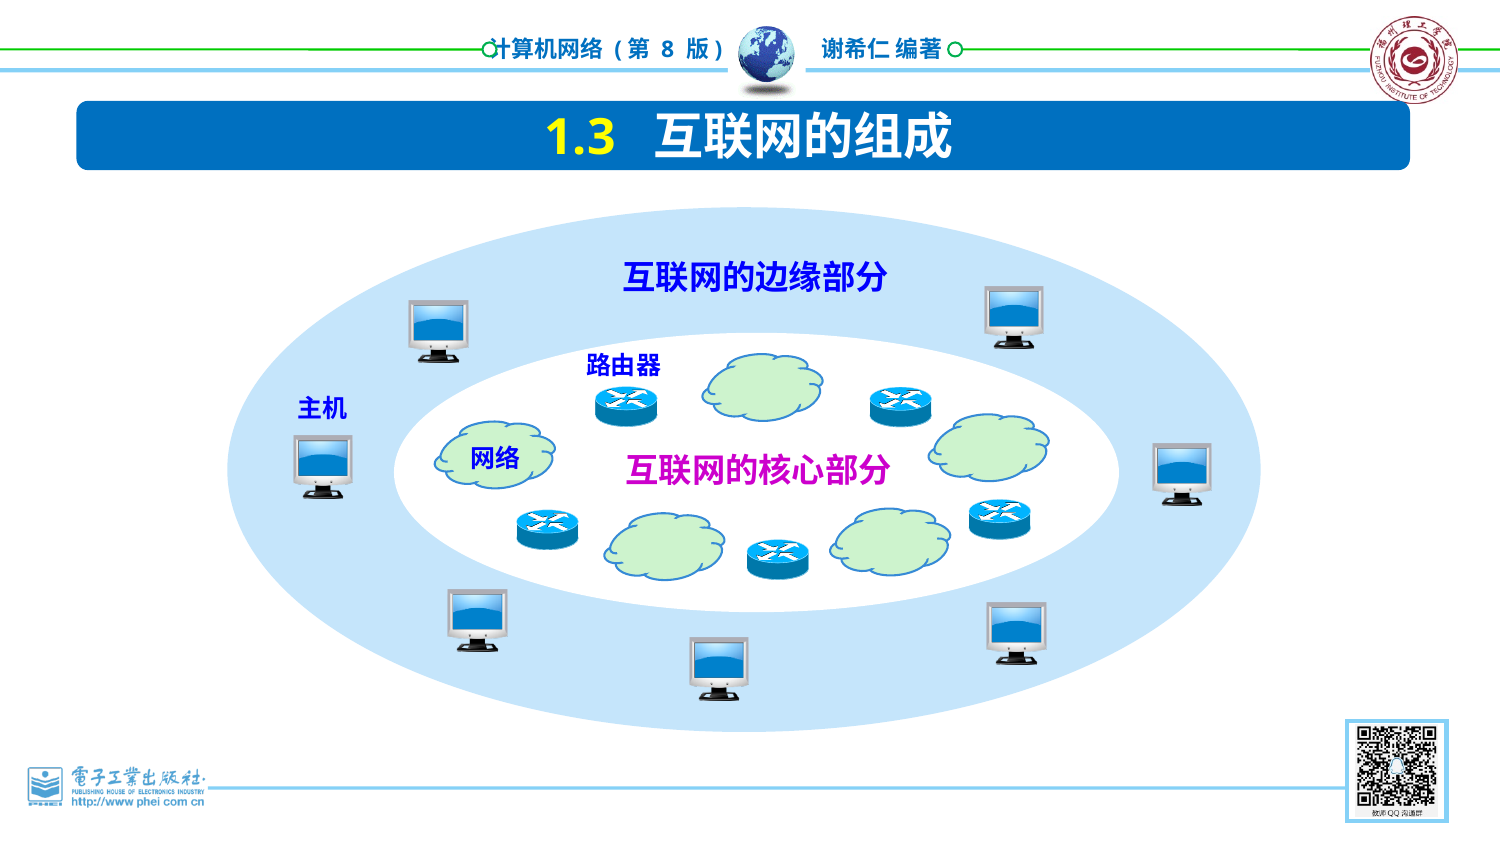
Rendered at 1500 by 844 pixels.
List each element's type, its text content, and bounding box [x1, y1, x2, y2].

picture [1370, 16, 1458, 104]
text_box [227, 206, 1261, 733]
picture [1355, 724, 1438, 817]
picture [23, 764, 208, 809]
list 1.3 互联网的组成 [204, 107, 1293, 163]
picture [736, 24, 796, 100]
